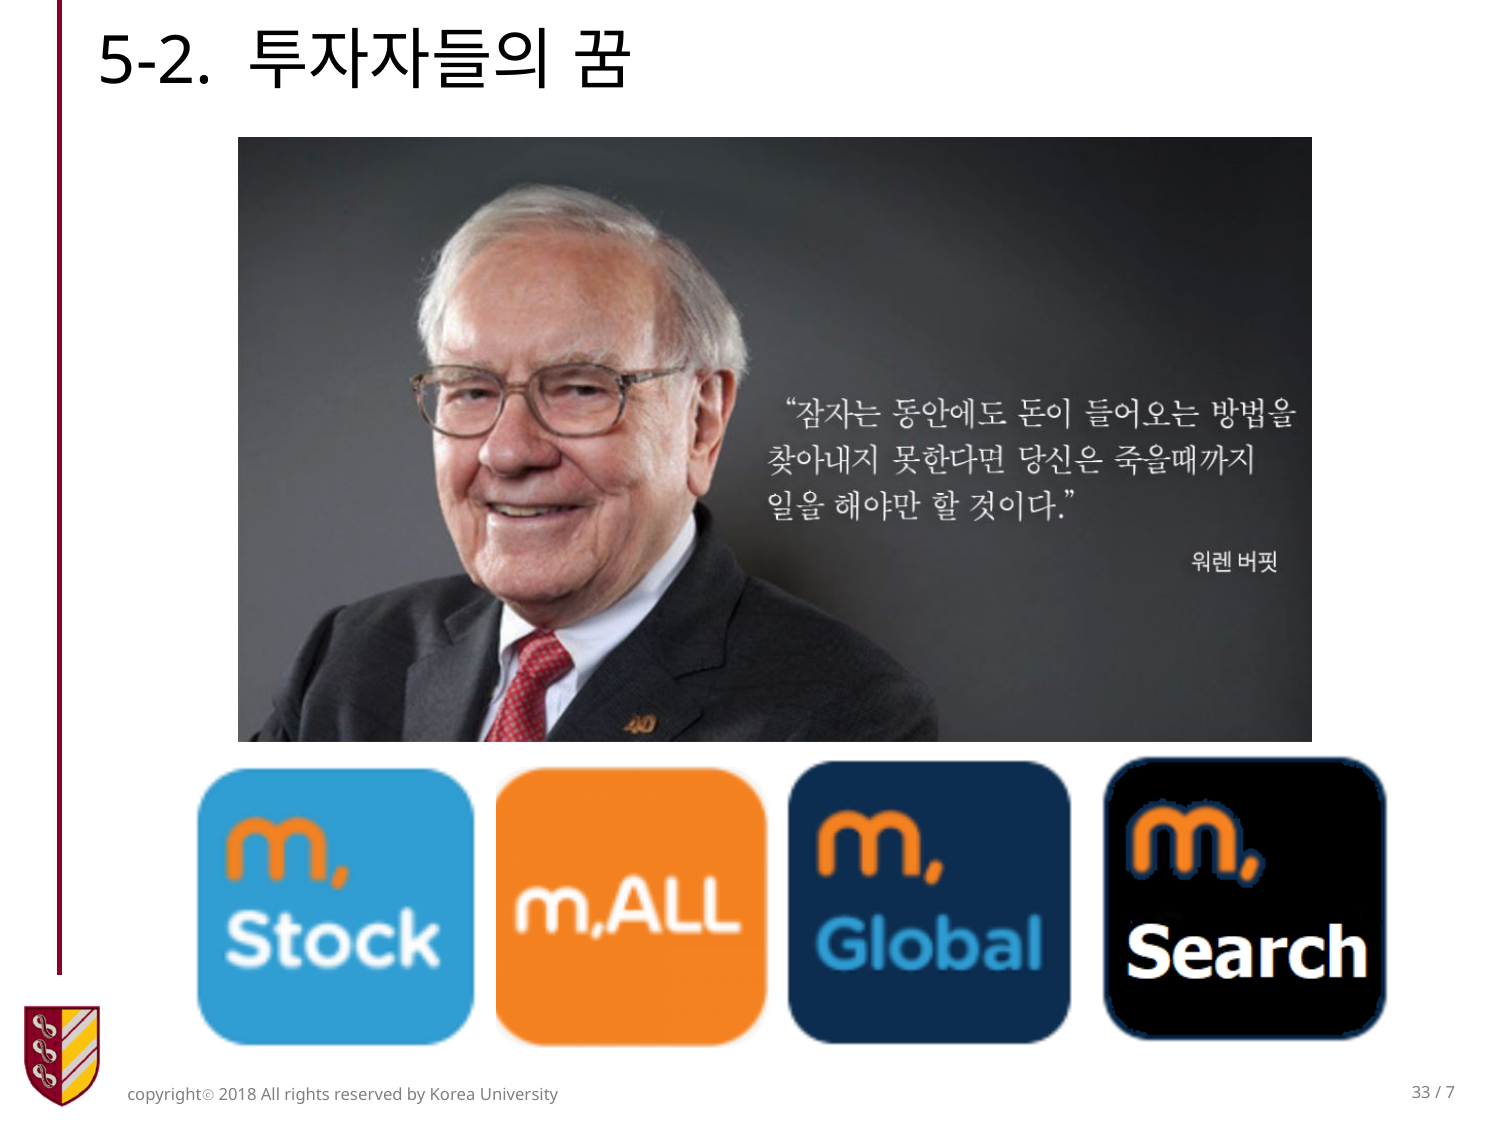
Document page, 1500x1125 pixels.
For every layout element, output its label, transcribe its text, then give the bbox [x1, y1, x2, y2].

picture [1098, 753, 1394, 1048]
list 5-2. 투자자들의 꿈 [82, 18, 1169, 103]
picture [185, 753, 1093, 1067]
picture [237, 137, 1312, 743]
picture [15, 984, 113, 1119]
